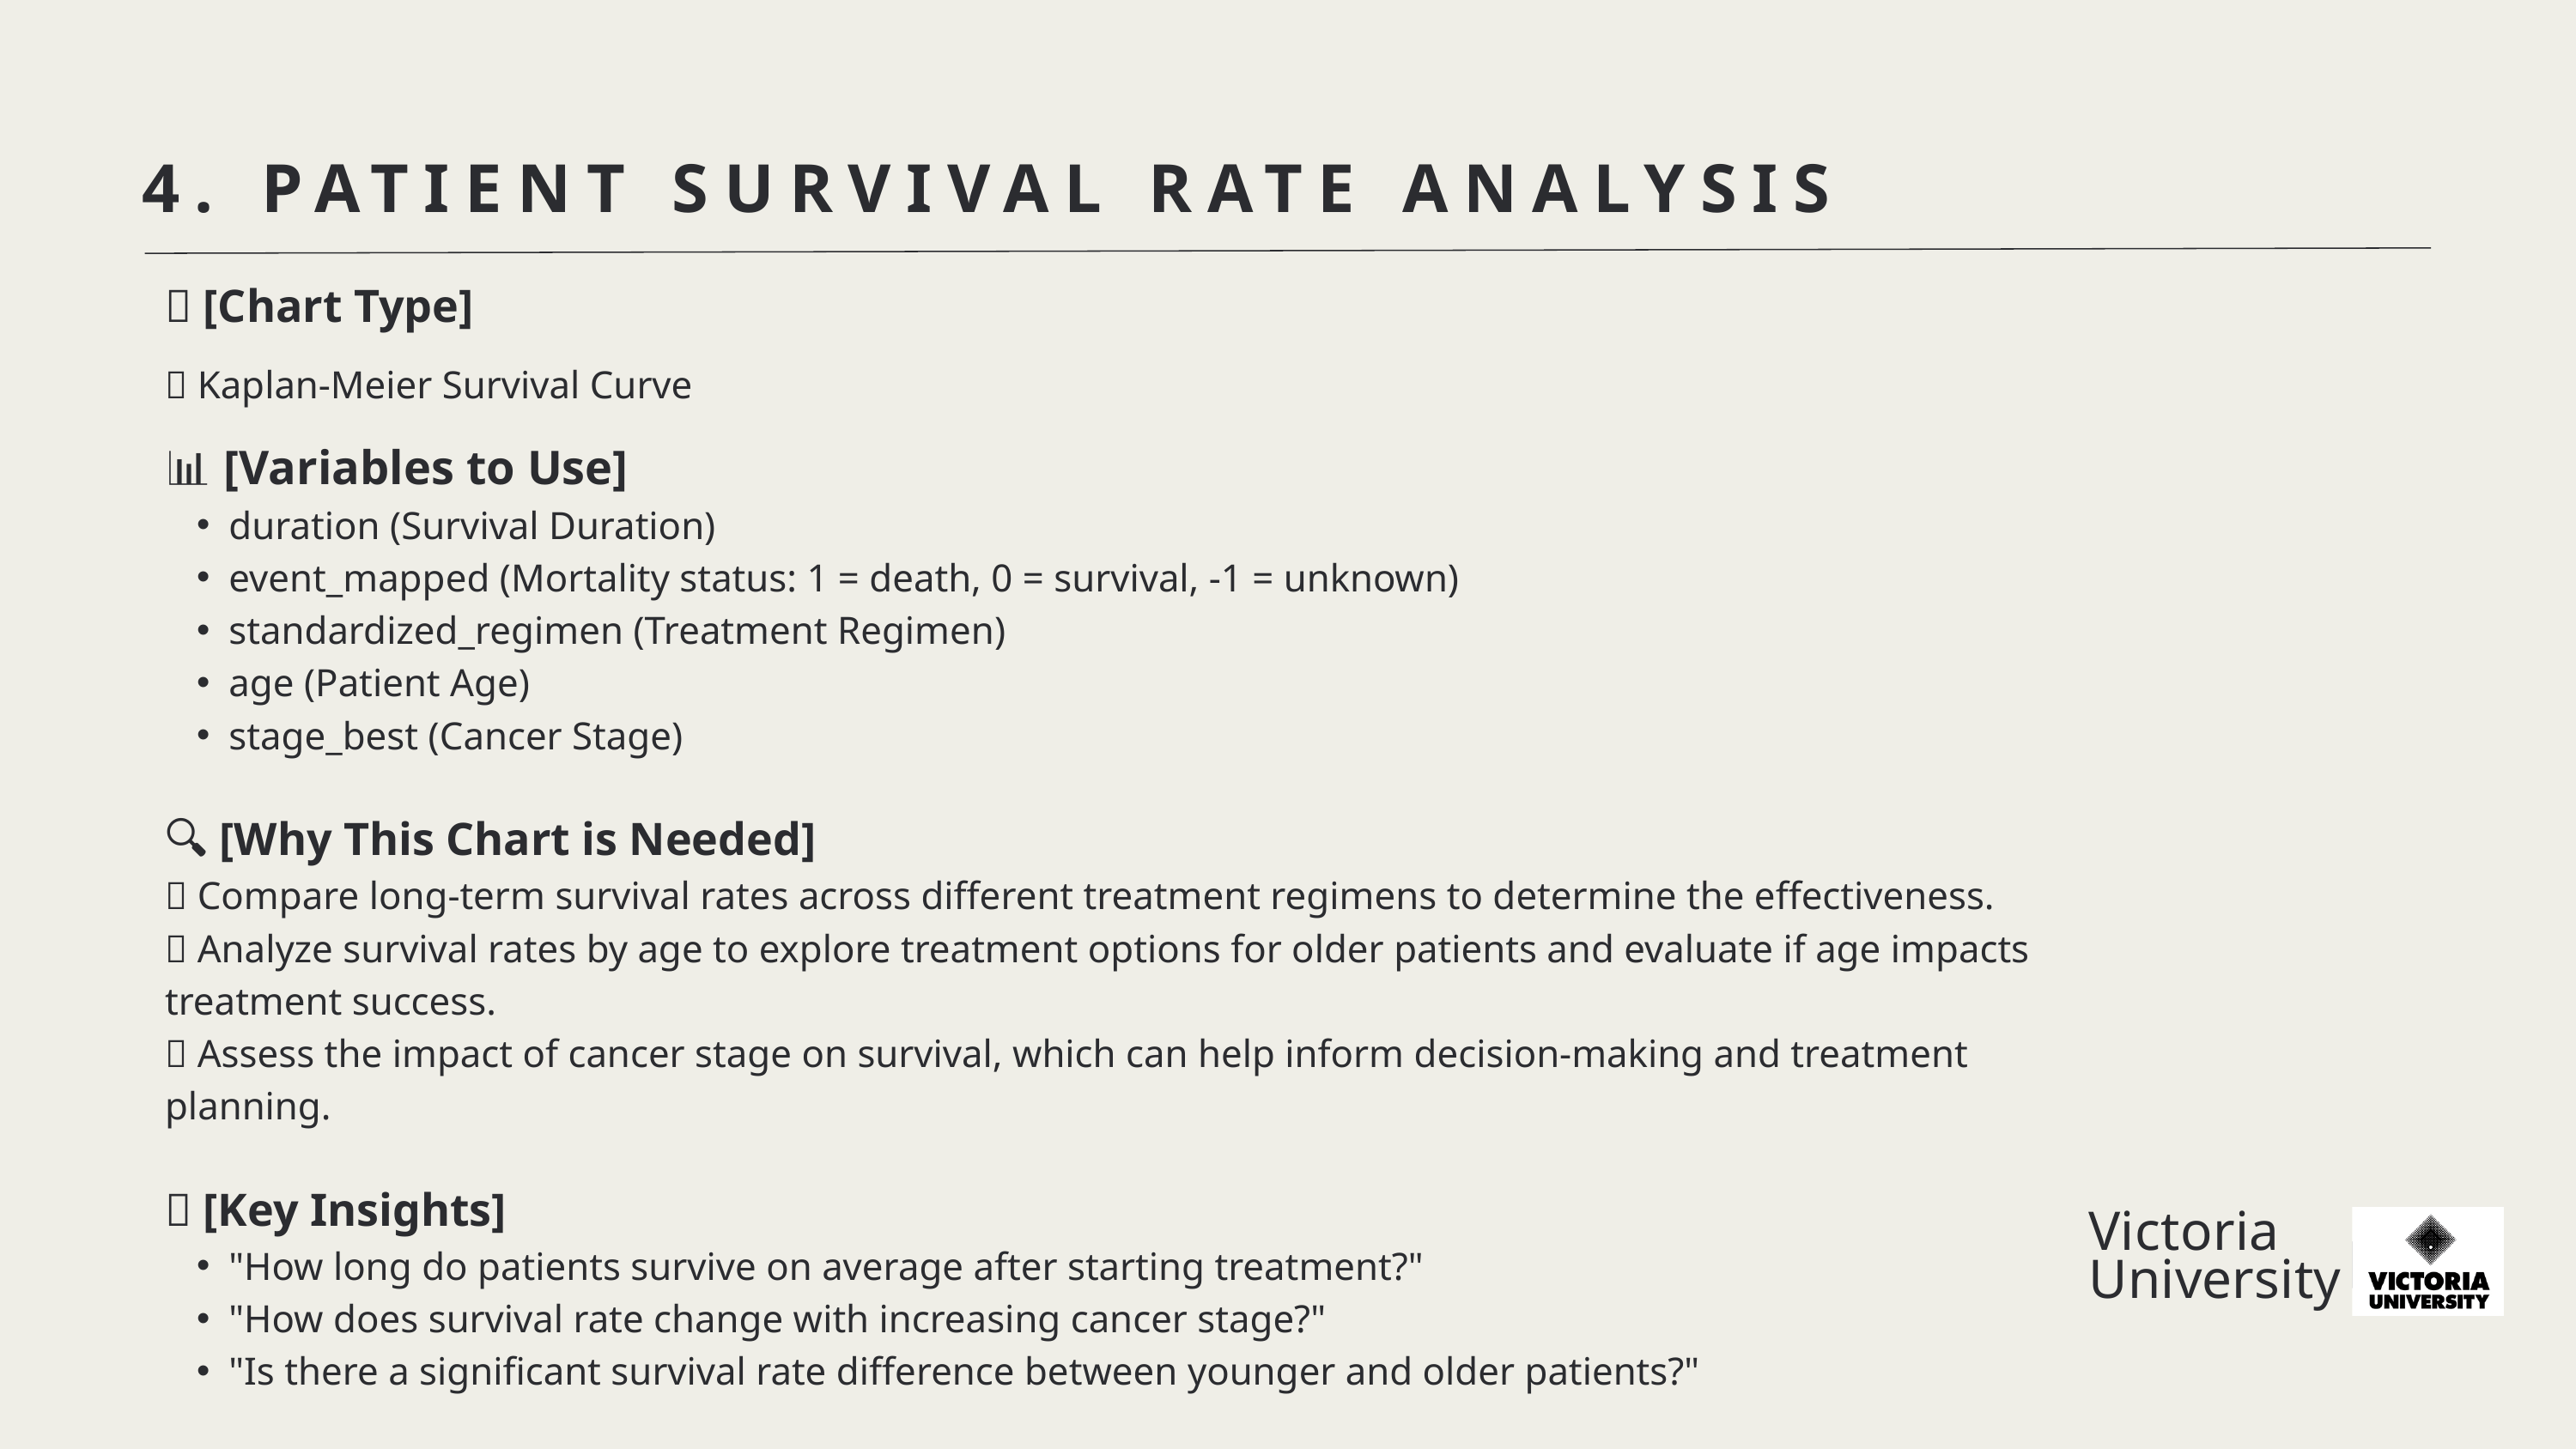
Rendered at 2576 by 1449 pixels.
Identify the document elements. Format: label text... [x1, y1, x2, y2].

text_box 📌 [Chart Type] ✅ Kaplan-Meier Survival Curve 📊 [Variables to Use] duration (Survival Duration) event_mapped (Mortality status: 1 = death, 0 = survival, -1 = unknown) standardized_regimen (Treatment Regimen) age (Patient Age) stage_best (Cancer Stage) 🔍 [Why This Chart is Needed] ✅ Compare long-term survival rates across different treatment regimens to determine the effectiveness. ✅ Analyze survival rates by age to explore treatment options for older patients and evaluate if age impacts treatment success. ✅ Assess the impact of cancer stage on survival, which can help inform decision-making and treatment planning. 📖 [Key Insights] "How long do patients survive on average after starting treatment?" "How does survival rate change with increasing cancer stage?" "Is there a significant survival rate difference between younger and older patients?" [165, 269, 2132, 1446]
text_box 4. PATIENT SURVIVAL RATE ANALYSIS [142, 132, 2428, 319]
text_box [2088, 1203, 2505, 1316]
